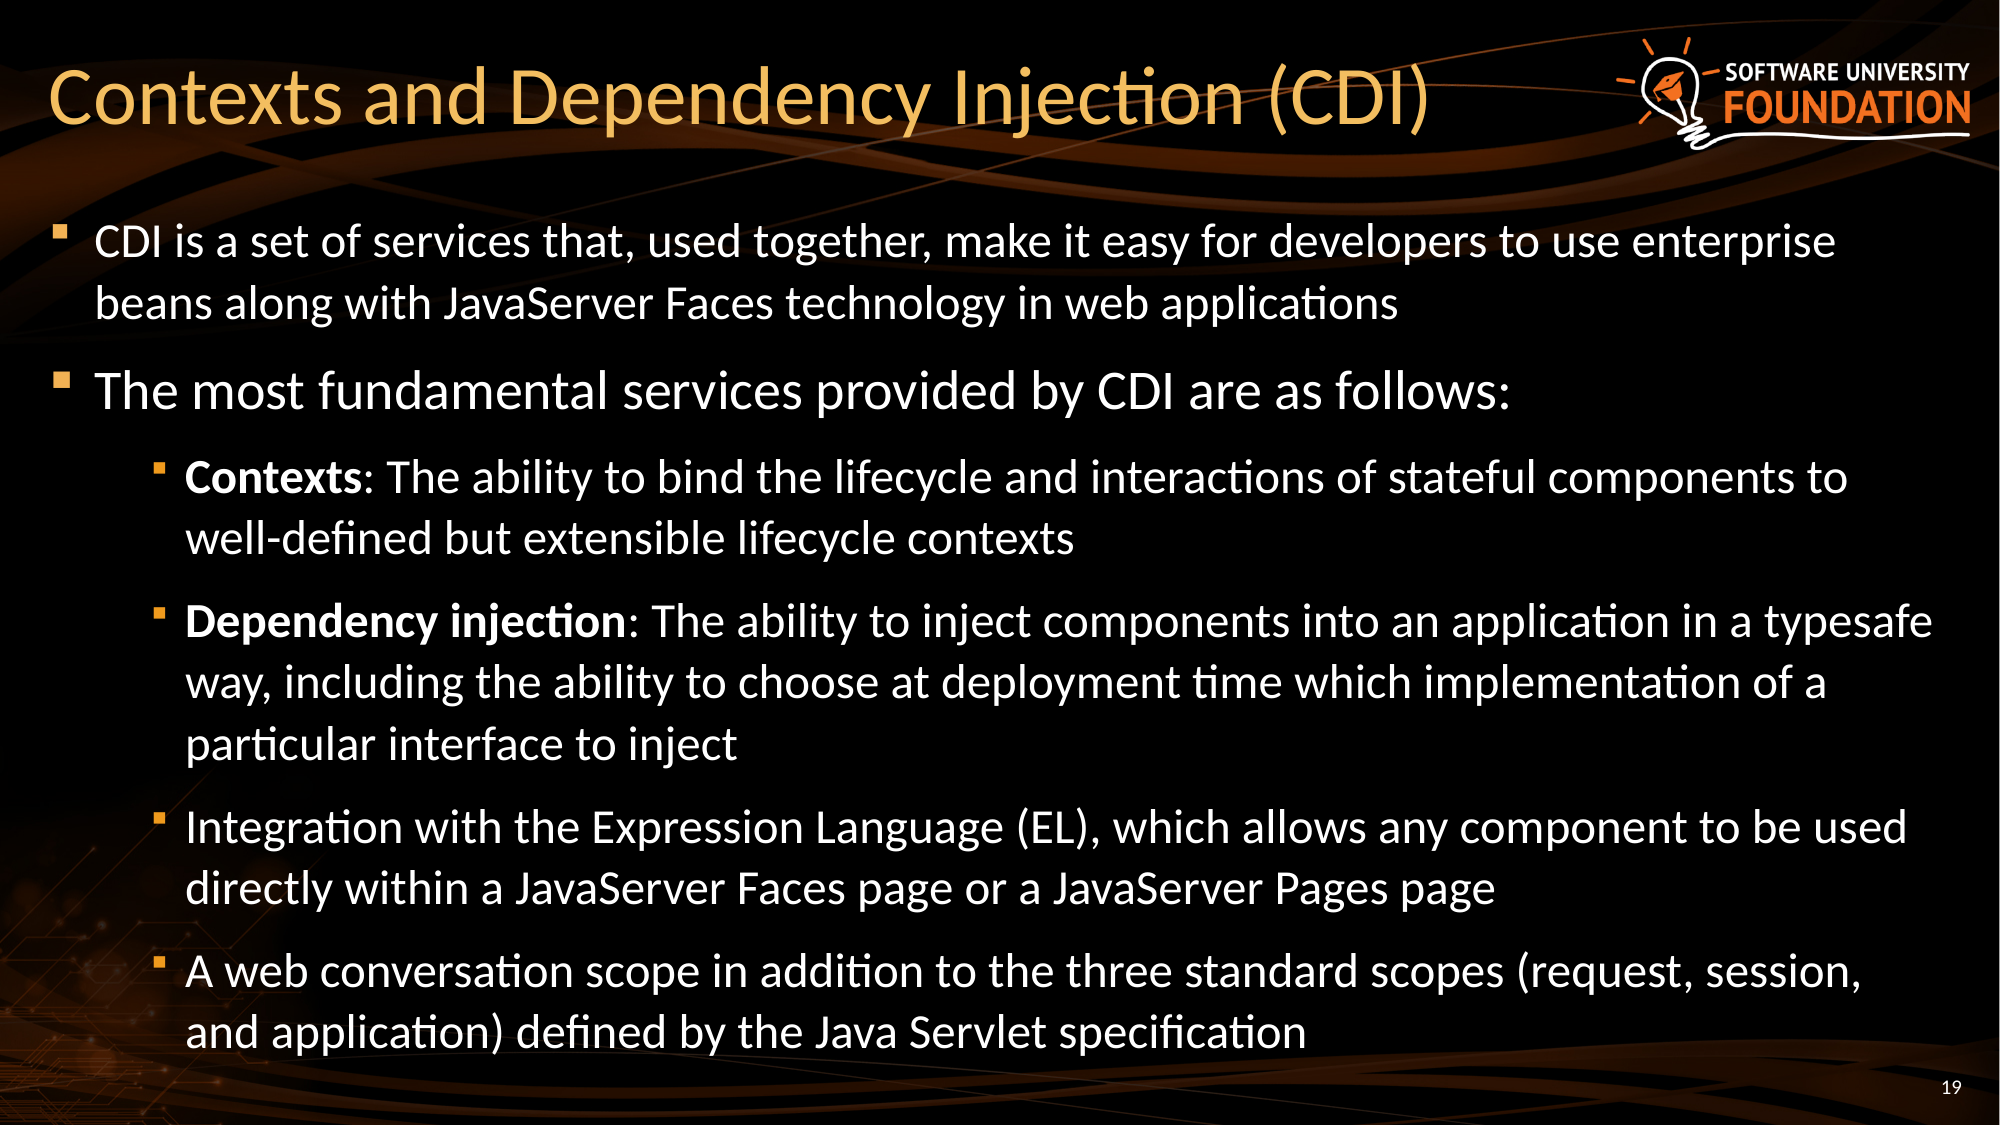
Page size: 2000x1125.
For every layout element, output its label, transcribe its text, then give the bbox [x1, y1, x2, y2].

picture [0, 0, 2000, 1125]
slide_number 19 [1897, 1071, 1968, 1103]
title Contexts and Dependency Injection (CDI) [31, 6, 1603, 189]
list CDI is a set of services that, used together, make it easy for developers to use enterprise beans along with JavaServer Faces technology in web applications The most fundamental services provided by CDI are as follows: Contexts: The ability to bind the lifecycle and interactions of stateful components to well-defined but extensible lifecycle contexts Dependency injection: The ability to inject components into an application in a typesafe way, including the ability to choose at deployment time which implementation of a particular interface to inject Integration with the Expression Language (EL), which allows any component to be used directly within a JavaServer Faces page or a JavaServer Pages page A web conversation scope in addition to the three standard scopes (request, session, and application) defined by the Java Servlet specification [31, 200, 1968, 1071]
